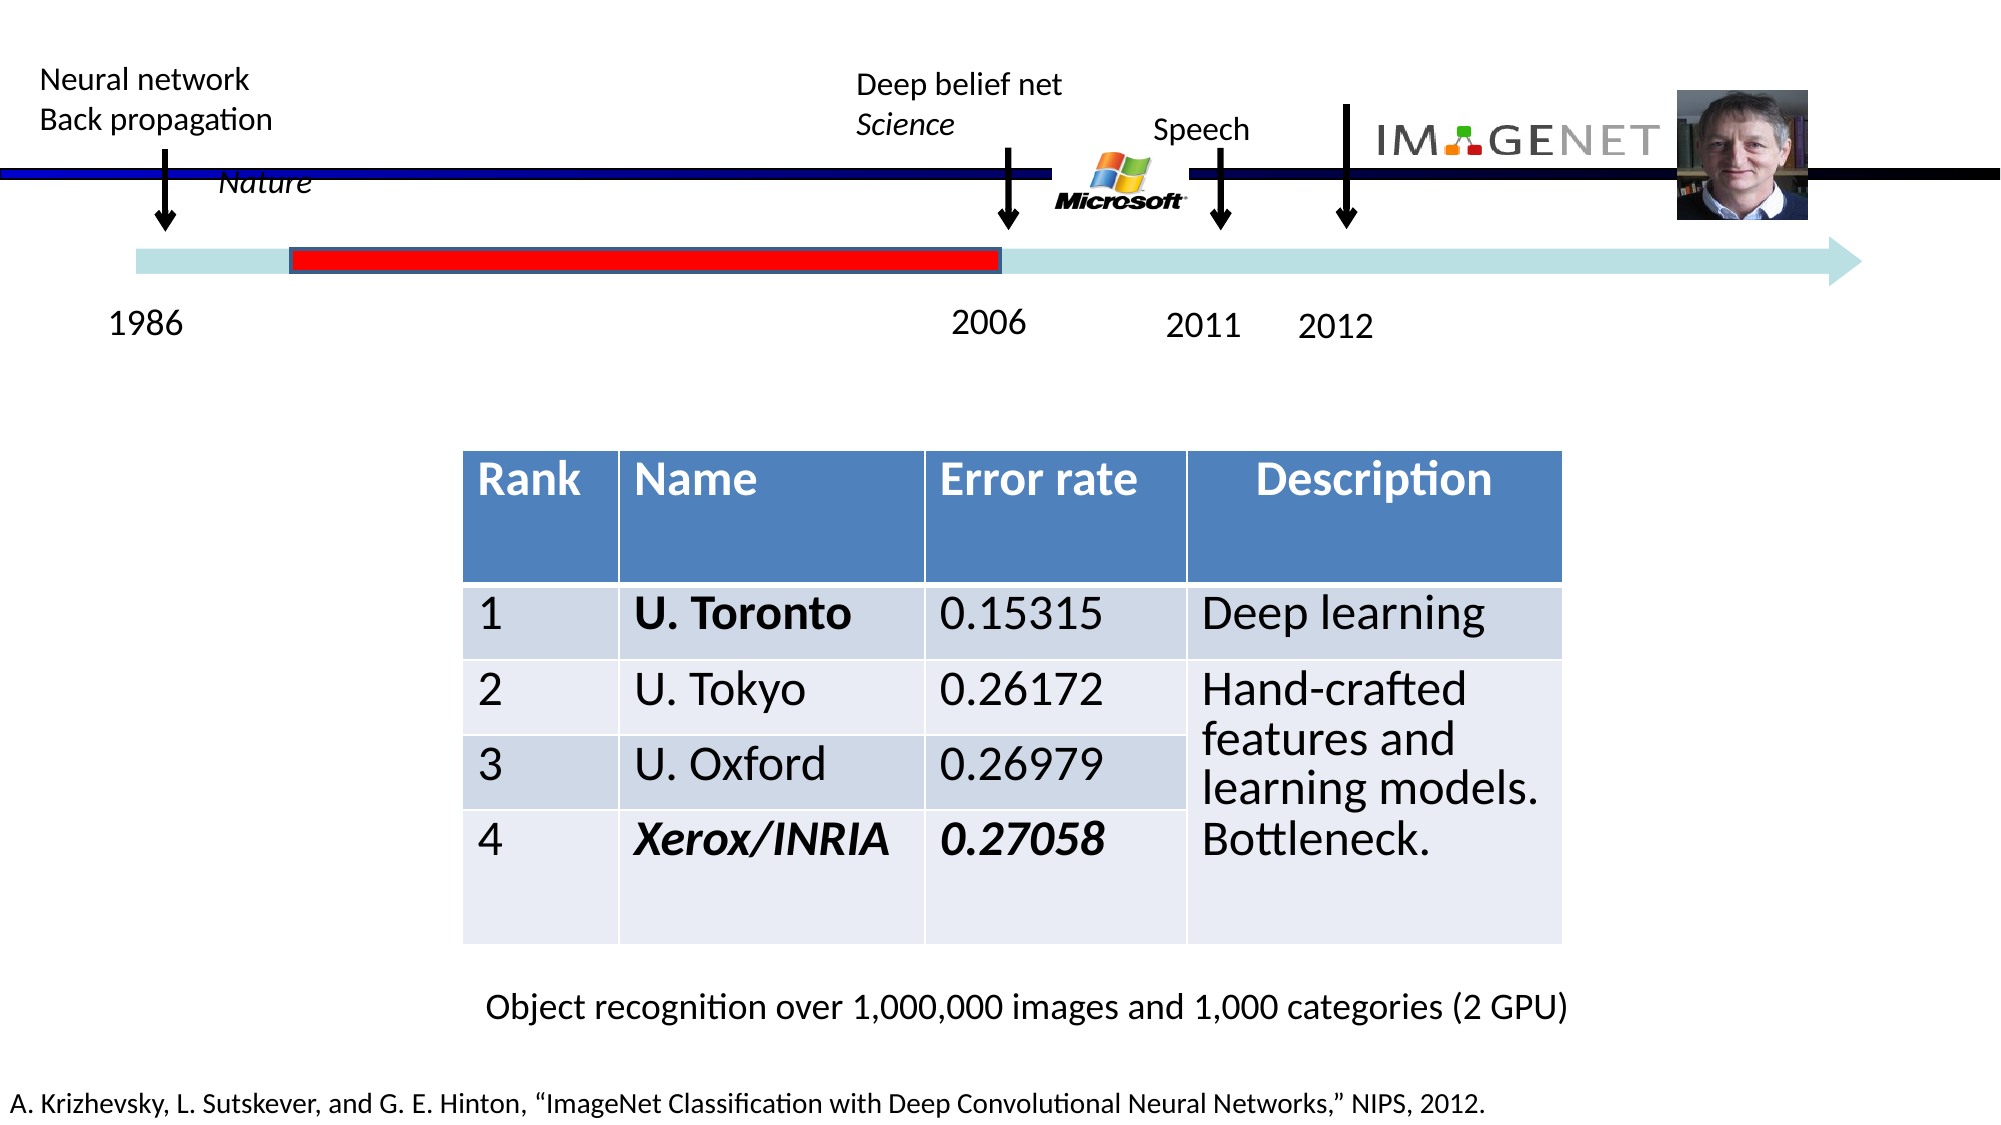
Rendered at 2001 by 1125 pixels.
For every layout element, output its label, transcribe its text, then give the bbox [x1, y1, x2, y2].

table_cell Hand-crafted features and learning models. Bottleneck. [1188, 661, 1562, 944]
table_cell U. Oxford [620, 736, 924, 809]
table_cell U. Toronto [620, 588, 924, 659]
picture [1052, 148, 1189, 212]
picture [1378, 125, 1662, 155]
text_box Nature [203, 152, 328, 208]
text_box A. Krizhevsky, L. Sutskever, and G. E. Hinton, “ImageNet Classification with Deep Convolutional Neural Networks,” NIPS, 2012. [0, 1076, 2000, 1125]
text_box 2006 [936, 289, 1043, 349]
table_cell 0.27058 [926, 811, 1186, 944]
text_box [133, 231, 1867, 291]
table_header Name [620, 451, 924, 582]
text_box Speech [1138, 99, 1266, 155]
text_box 2011 [1150, 292, 1257, 352]
table_cell 0.26172 [926, 661, 1186, 734]
table_cell U. Tokyo [620, 661, 924, 734]
table_cell Xerox/INRIA [620, 811, 924, 944]
table_cell 3 [463, 736, 618, 809]
text_box Object recognition over 1,000,000 images and 1,000 categories (2 GPU) [271, 974, 1784, 1035]
table_header Error rate [926, 451, 1186, 582]
table_cell 0.15315 [926, 588, 1186, 659]
table_header Rank [463, 451, 618, 582]
text_box [306, 444, 1725, 970]
text_box 1986 [92, 290, 199, 351]
table_cell Deep learning [1188, 588, 1562, 659]
text_box Deep belief net Science [841, 54, 1079, 150]
text_box Neural network Back propagation [24, 50, 289, 145]
table_cell 0.26979 [926, 736, 1186, 809]
text_box [291, 248, 1000, 273]
text_box 2012 [1283, 293, 1389, 354]
table_cell 4 [463, 811, 618, 944]
picture [1677, 90, 1808, 220]
table_cell 1 [463, 588, 618, 659]
table_cell 2 [463, 661, 618, 734]
table_header Description [1188, 451, 1562, 582]
